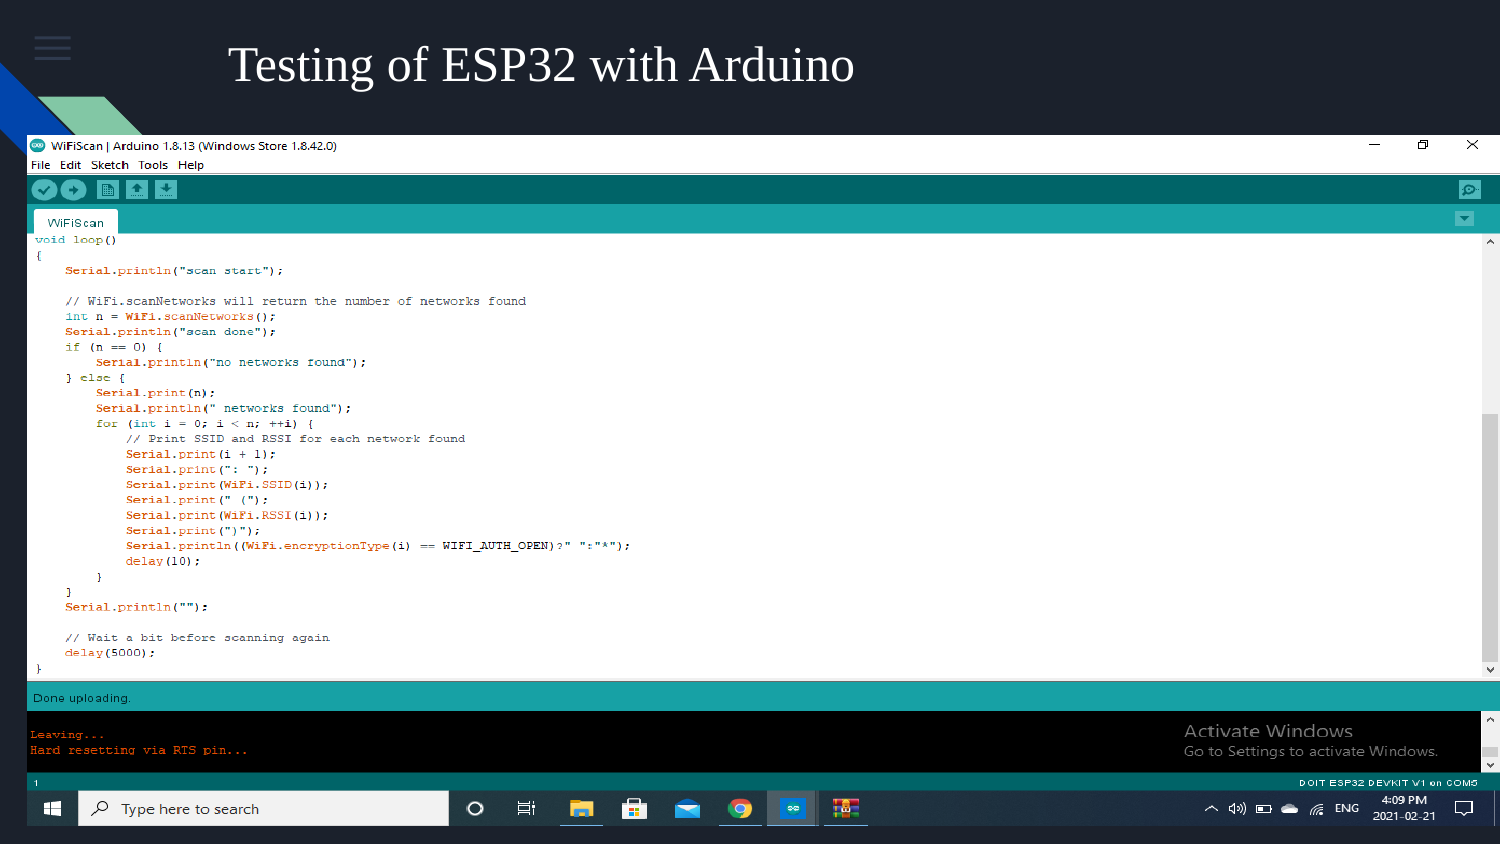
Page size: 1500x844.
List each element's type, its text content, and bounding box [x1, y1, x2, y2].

title Testing of ESP32 with Arduino [212, 16, 1368, 110]
picture [27, 135, 1500, 827]
